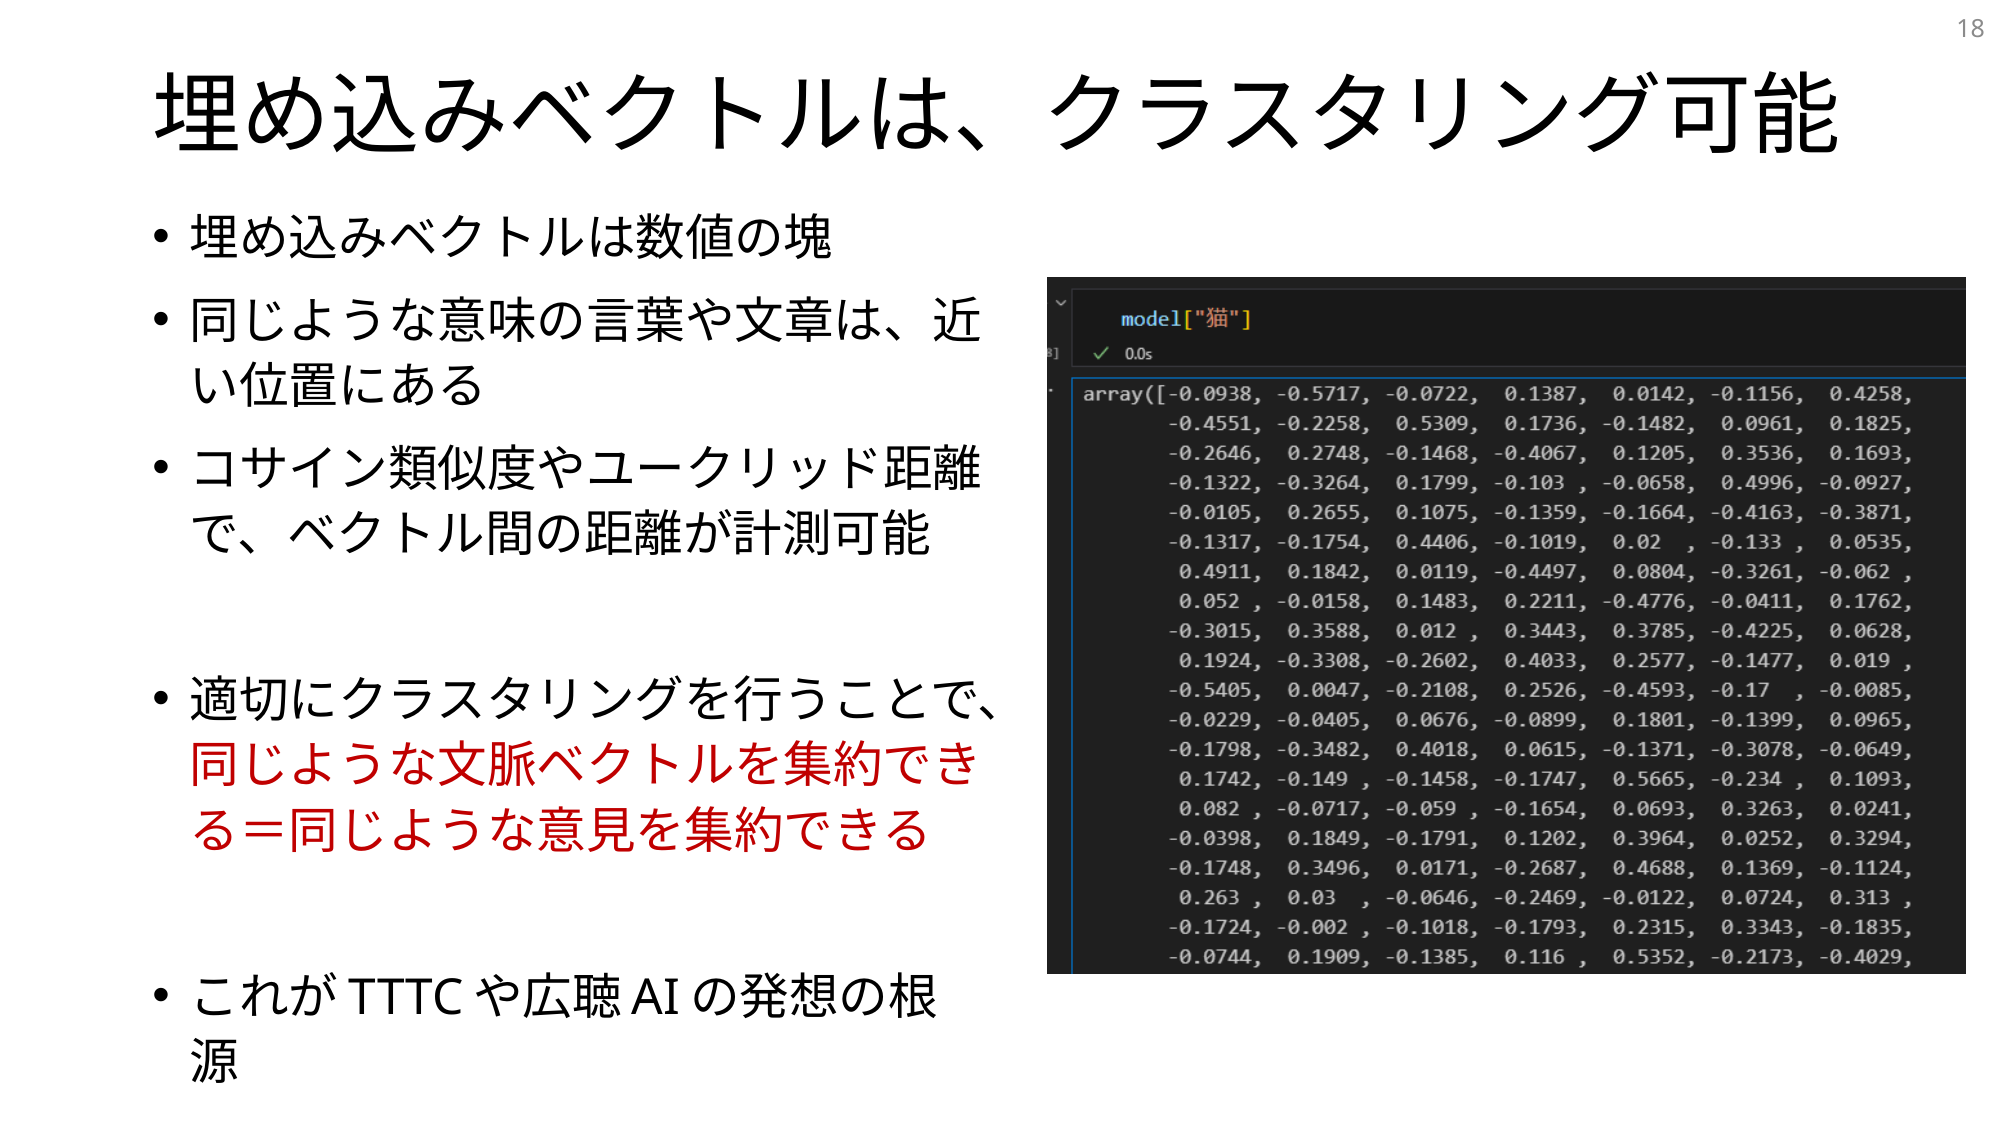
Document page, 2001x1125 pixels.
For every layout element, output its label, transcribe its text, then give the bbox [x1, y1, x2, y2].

list 埋め込みベクトルは数値の塊 同じような意味の言葉や文章は、近い位置にある コサイン類似度やユークリッド距離で、ベクトル間の距離が計測可能 適切にクラスタリングを行うことで、同じような文脈ベクトルを集約できる＝同じような意見を集約できる これがTTTCや広聴AIの発想の根源 [137, 192, 1000, 1103]
title 埋め込みベクトルは、クラスタリング可能 [137, 59, 1863, 175]
picture [1047, 277, 1966, 974]
slide_number 18 [1550, 0, 2000, 60]
